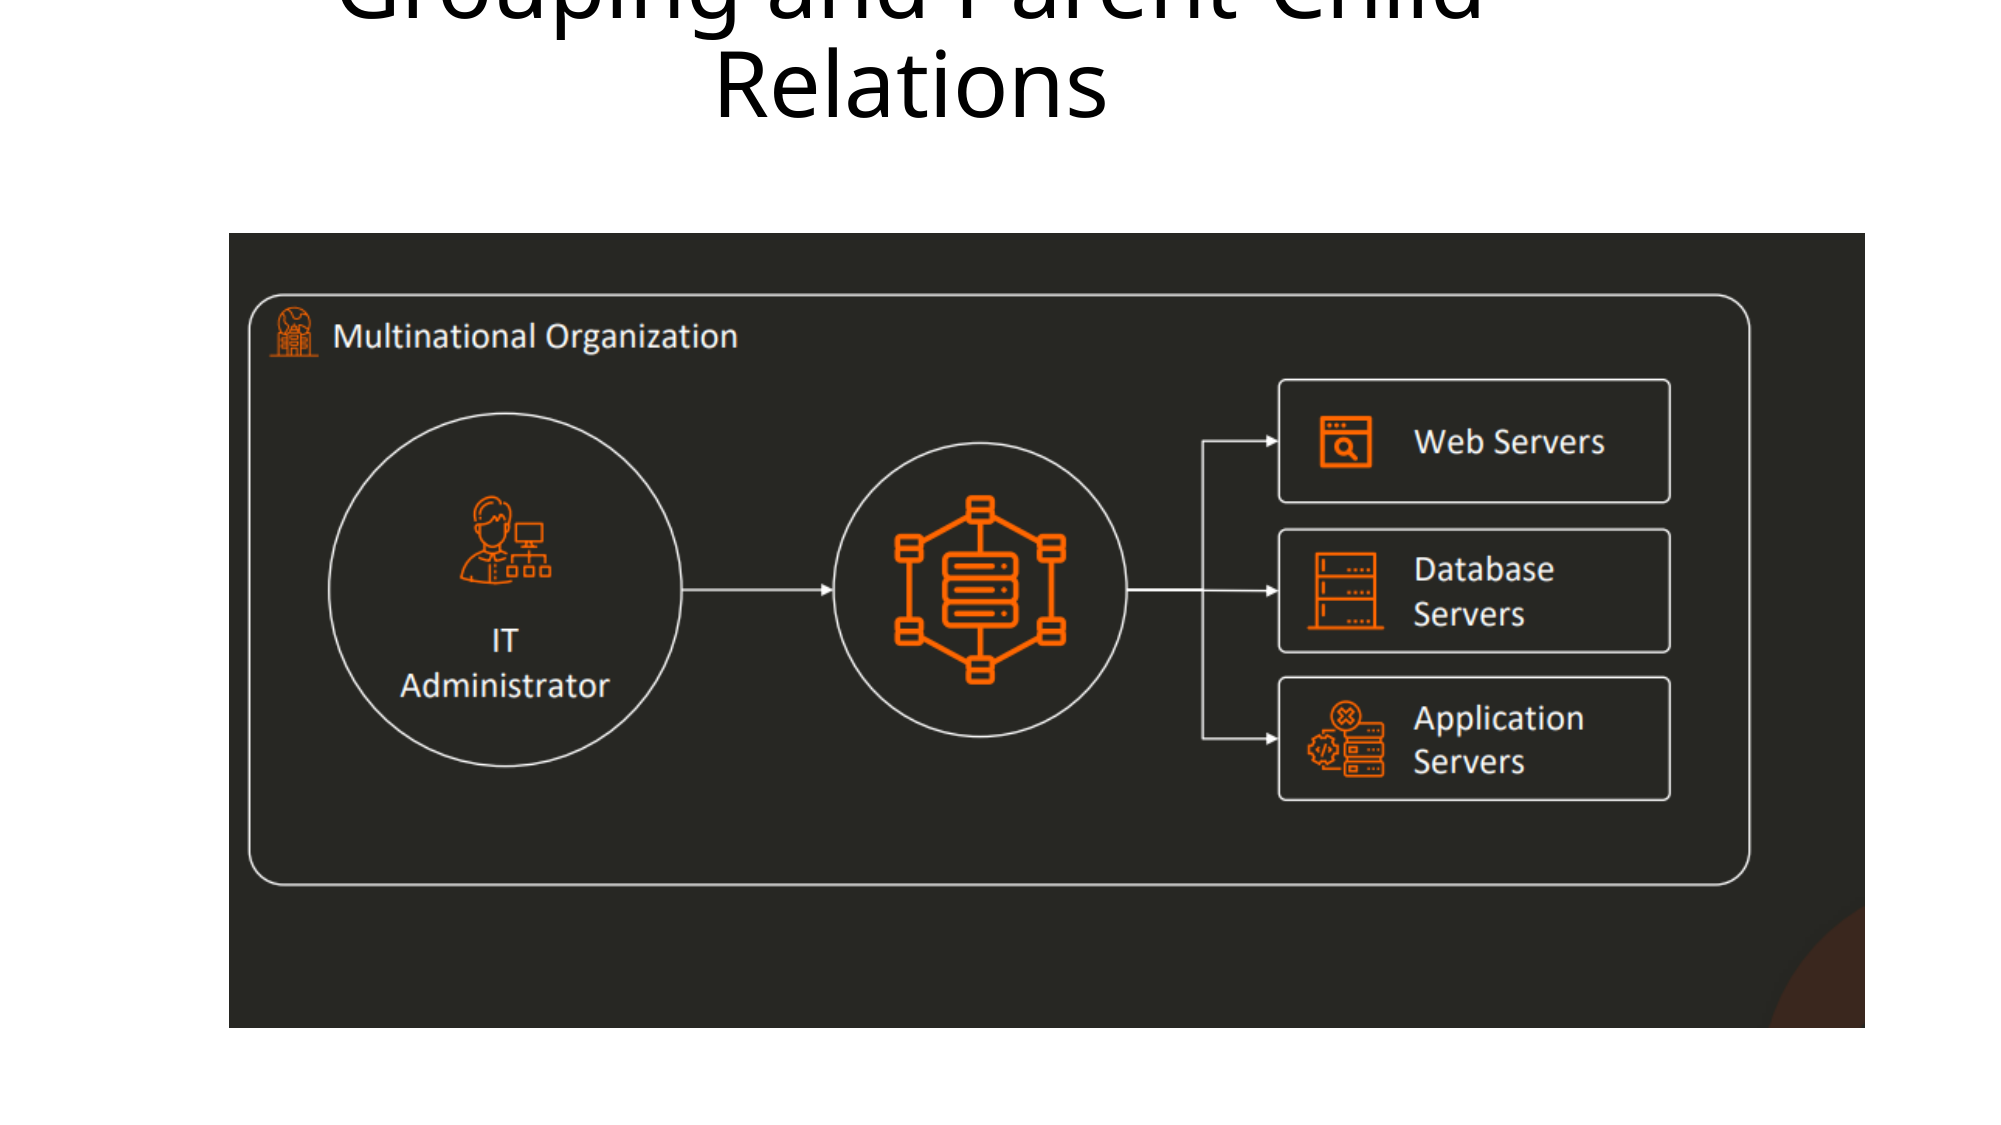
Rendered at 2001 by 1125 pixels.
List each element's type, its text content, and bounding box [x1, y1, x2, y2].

title Grouping and Parent-Child Relations [161, 26, 1662, 146]
picture [229, 233, 1865, 1028]
